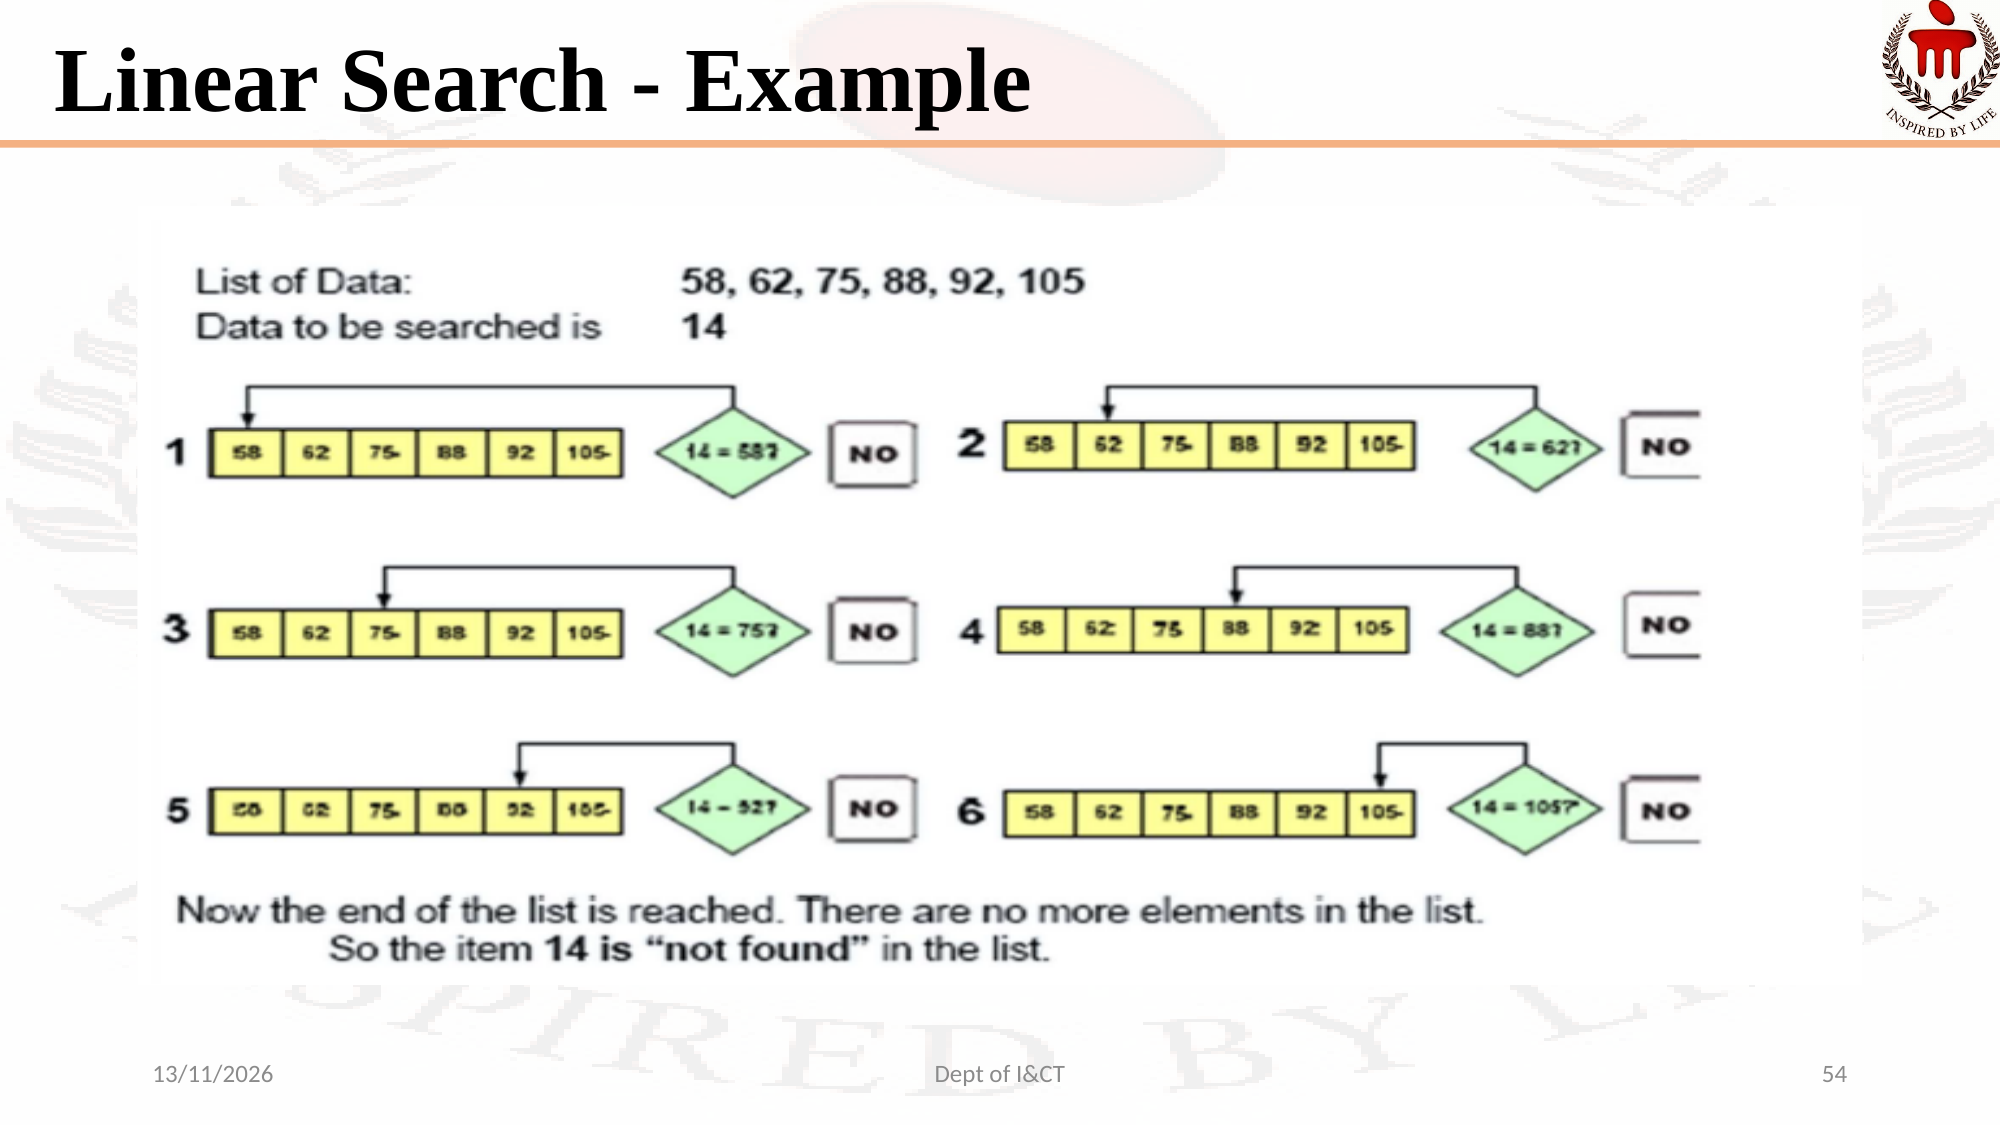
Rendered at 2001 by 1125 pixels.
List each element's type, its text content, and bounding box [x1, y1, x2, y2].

footer Dept of I&CT [662, 1042, 1338, 1103]
picture [137, 206, 1863, 985]
slide_number 54 [1412, 1042, 1863, 1103]
title Linear Search - Example [39, 22, 1863, 141]
picture [1882, 0, 2000, 140]
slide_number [137, 1042, 588, 1103]
